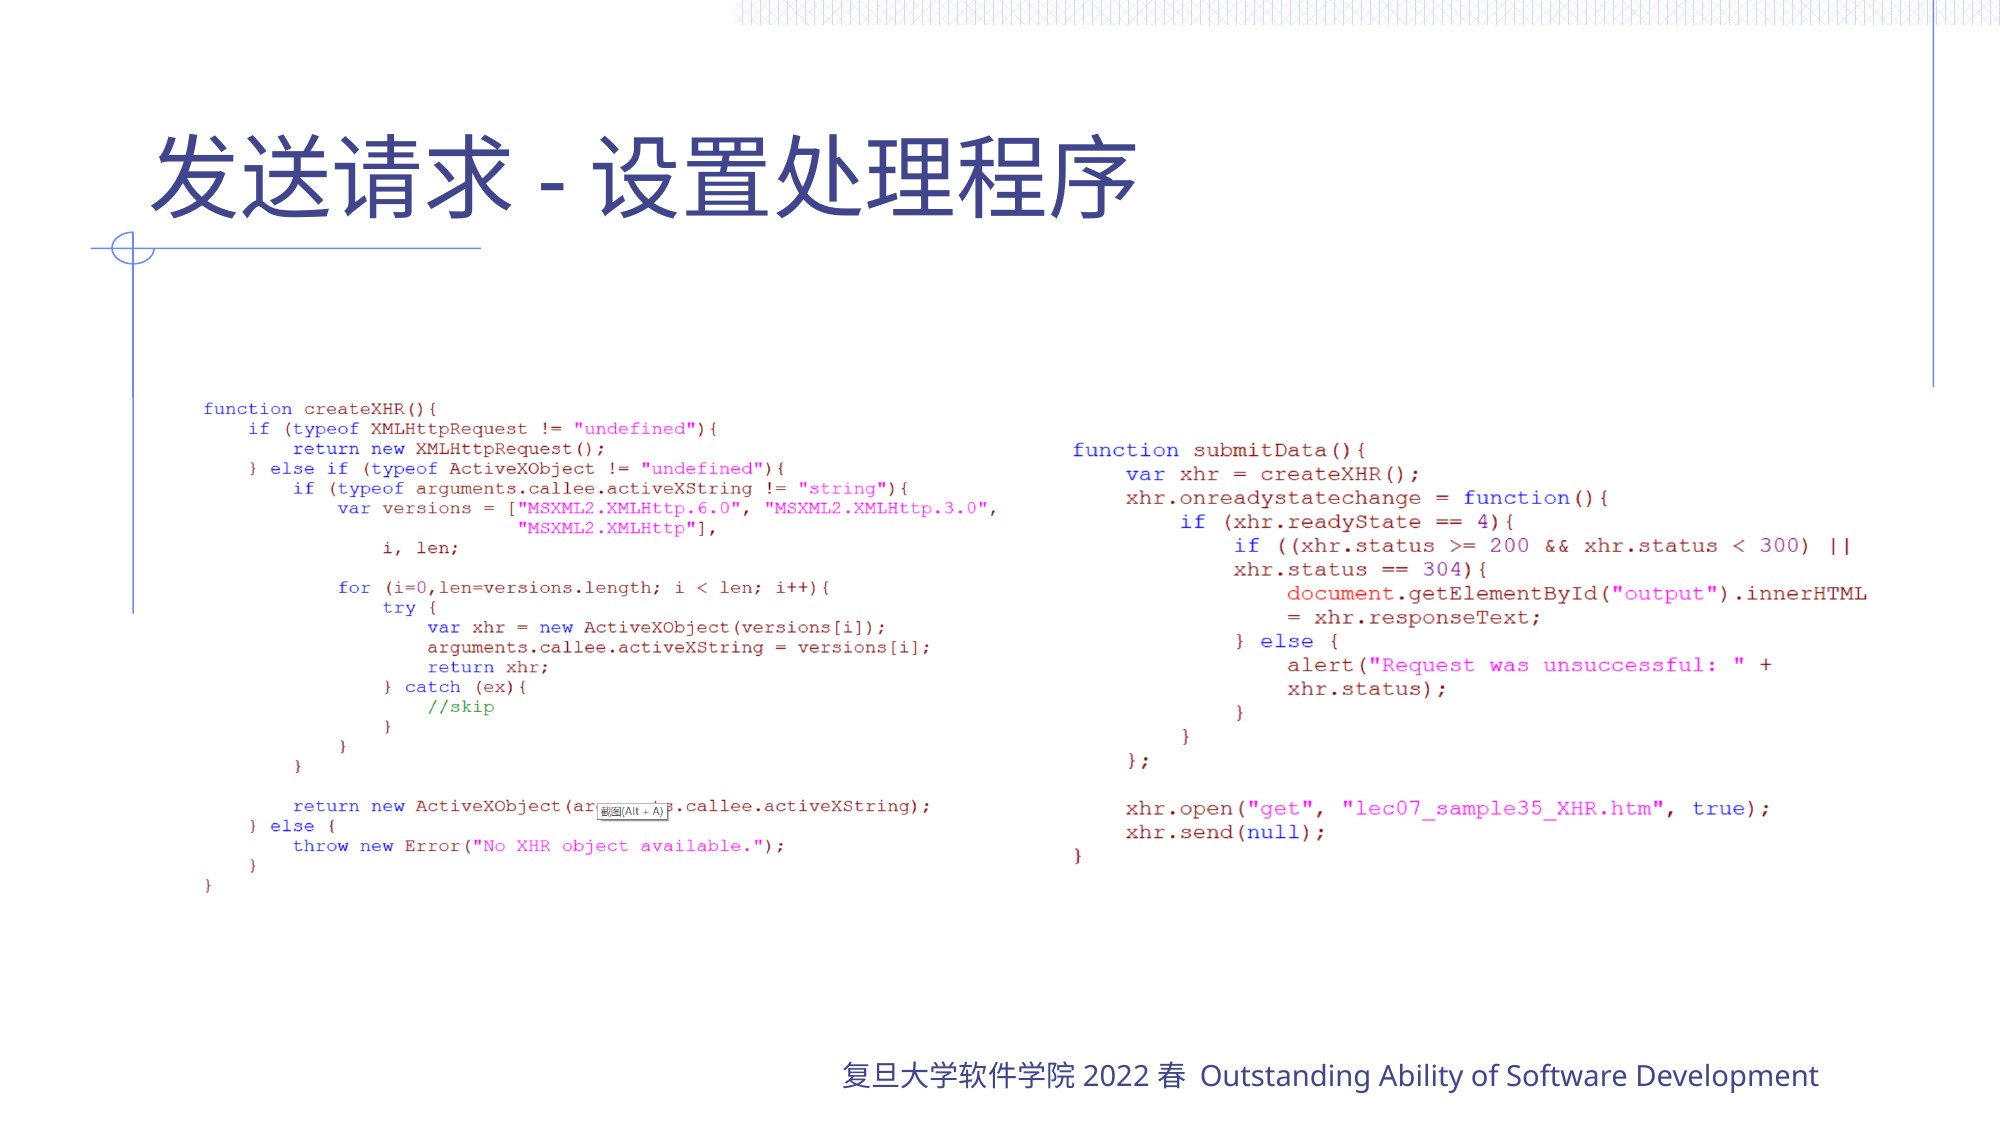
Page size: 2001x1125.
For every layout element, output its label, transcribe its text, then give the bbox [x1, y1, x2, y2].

title 发送请求-设置处理程序 [133, 50, 1834, 238]
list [1049, 423, 1884, 877]
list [183, 392, 1017, 907]
